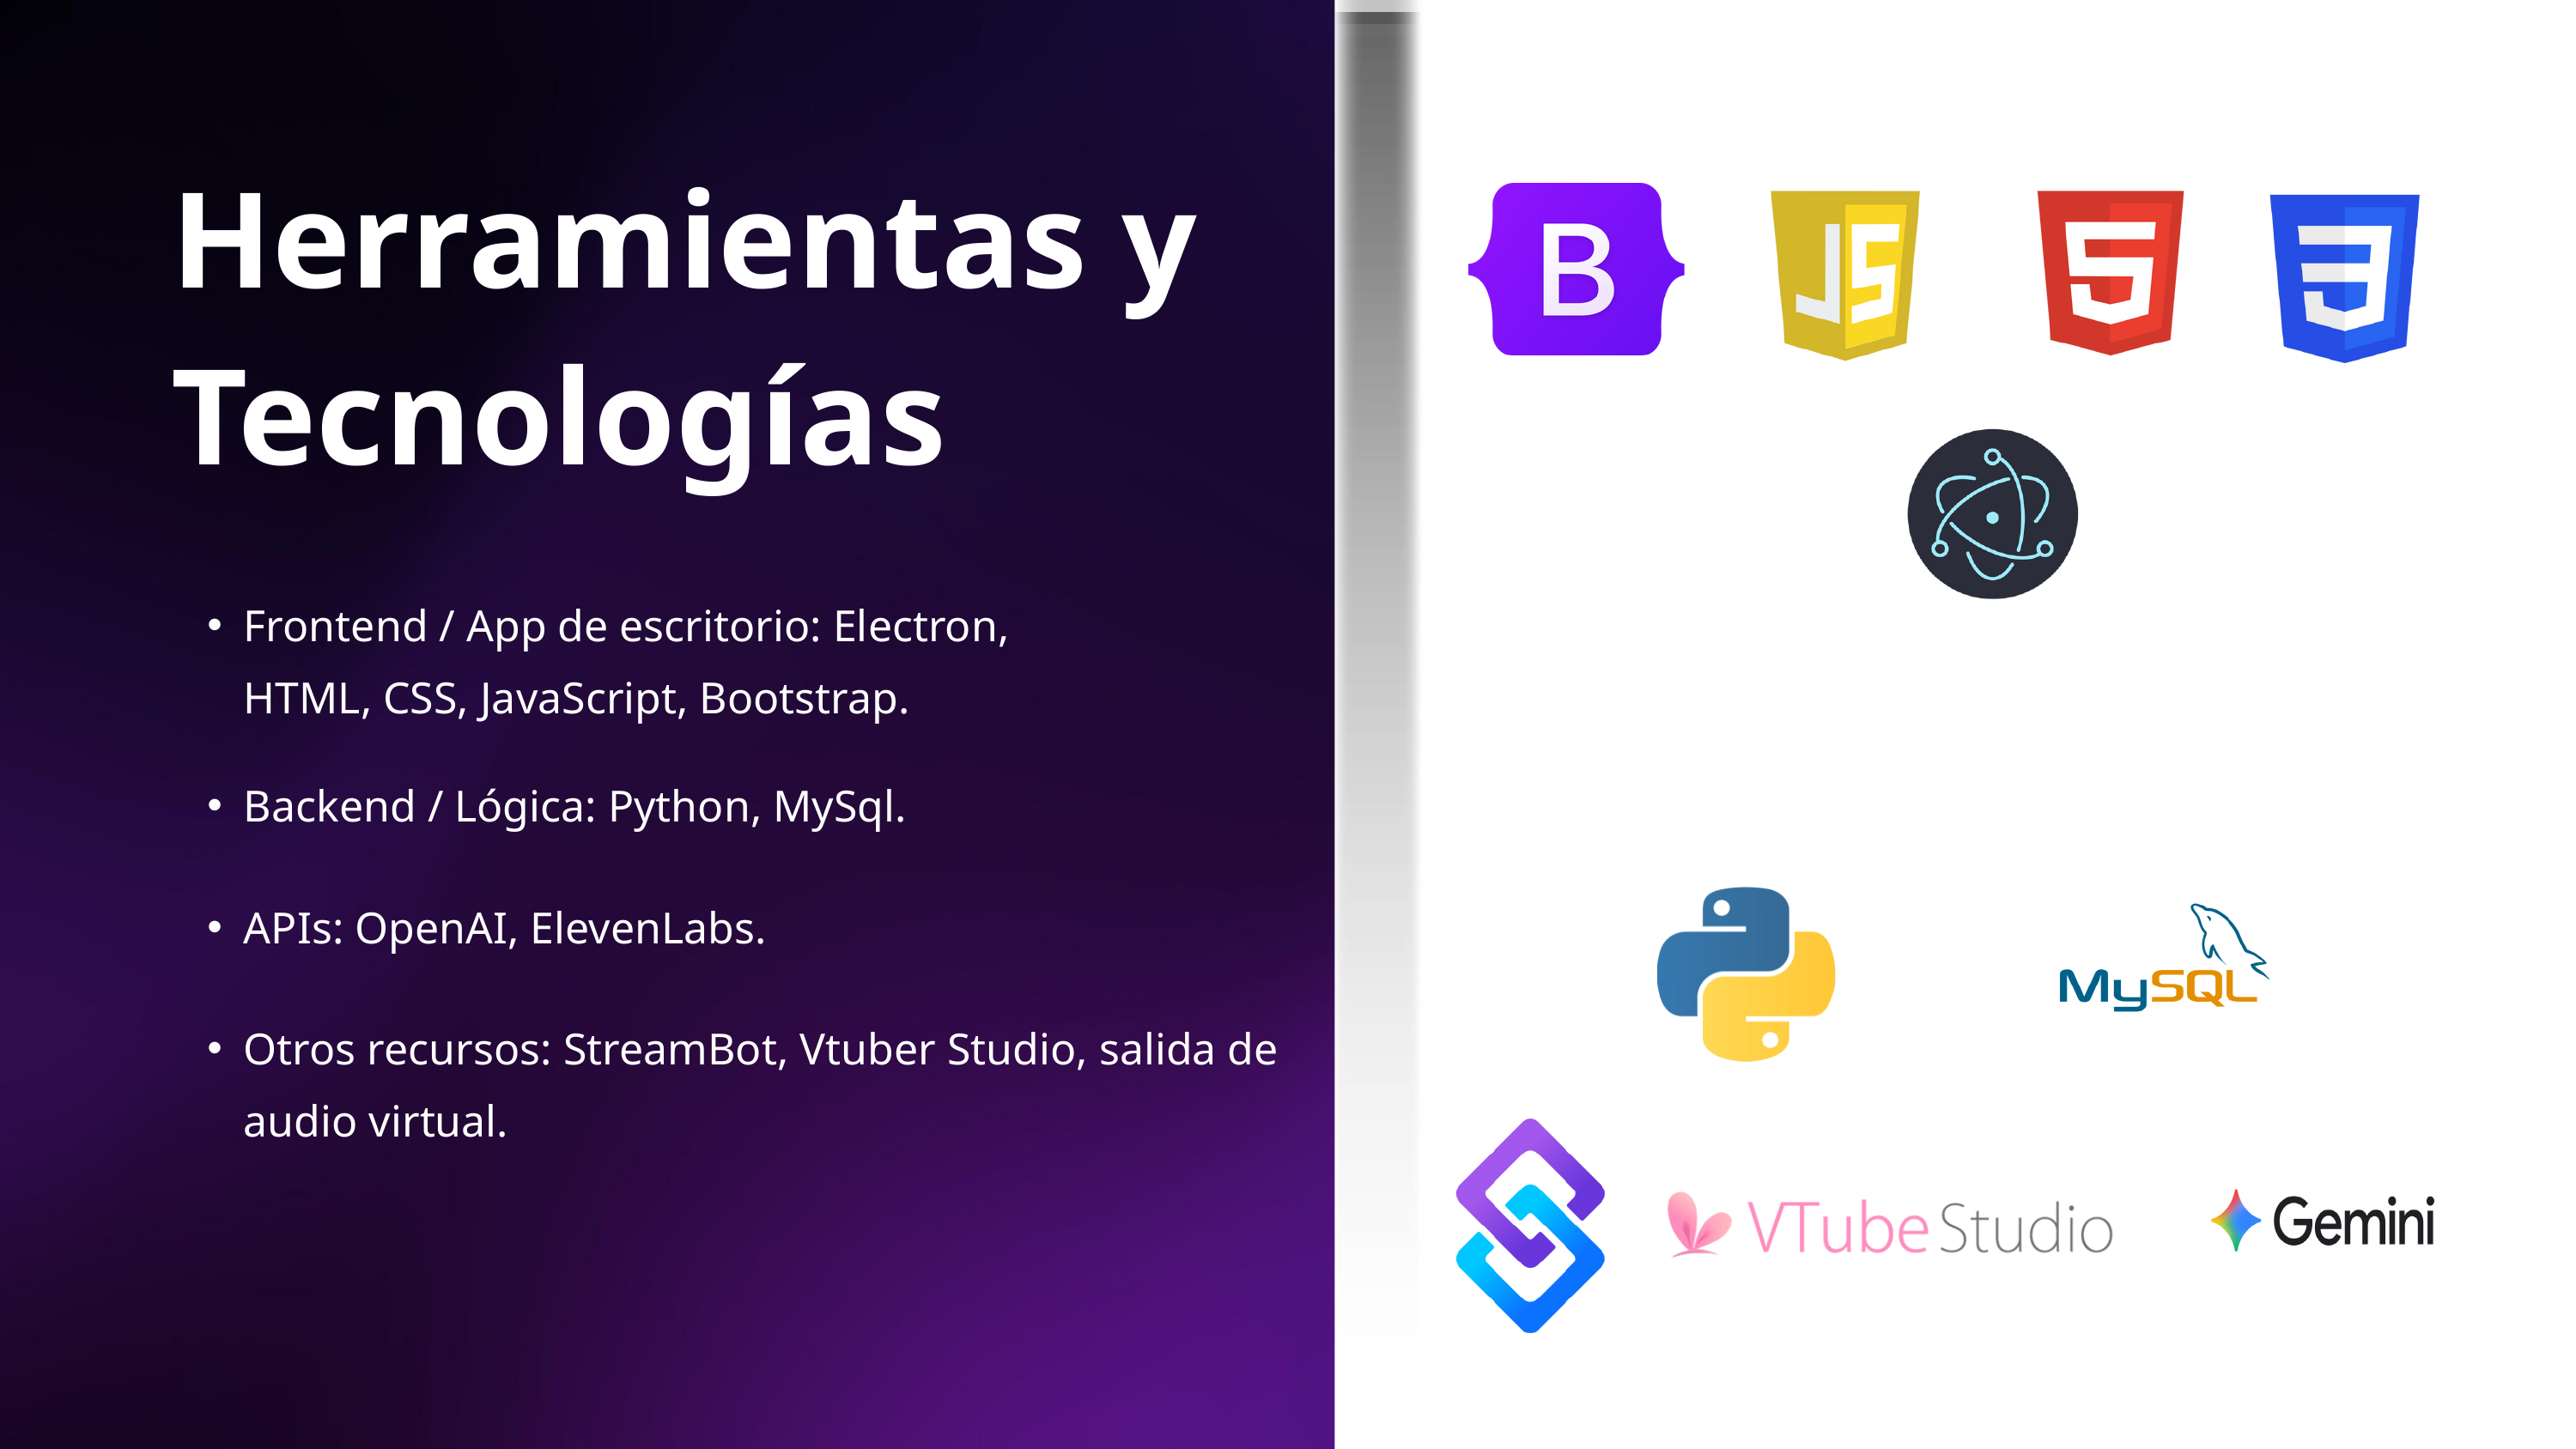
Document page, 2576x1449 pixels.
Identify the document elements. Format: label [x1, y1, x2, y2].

text_box [2264, 188, 2432, 363]
text_box [1428, 1119, 1637, 1333]
text_box [1882, 386, 2111, 641]
text_box [0, 0, 1424, 1449]
text_box [1735, 165, 1956, 386]
text_box [2057, 865, 2272, 1064]
picture [2120, 1119, 2563, 1363]
text_box [2006, 165, 2214, 373]
text_box [1468, 183, 1685, 355]
text_box [1656, 886, 1836, 1064]
text_box [1665, 1189, 2116, 1263]
